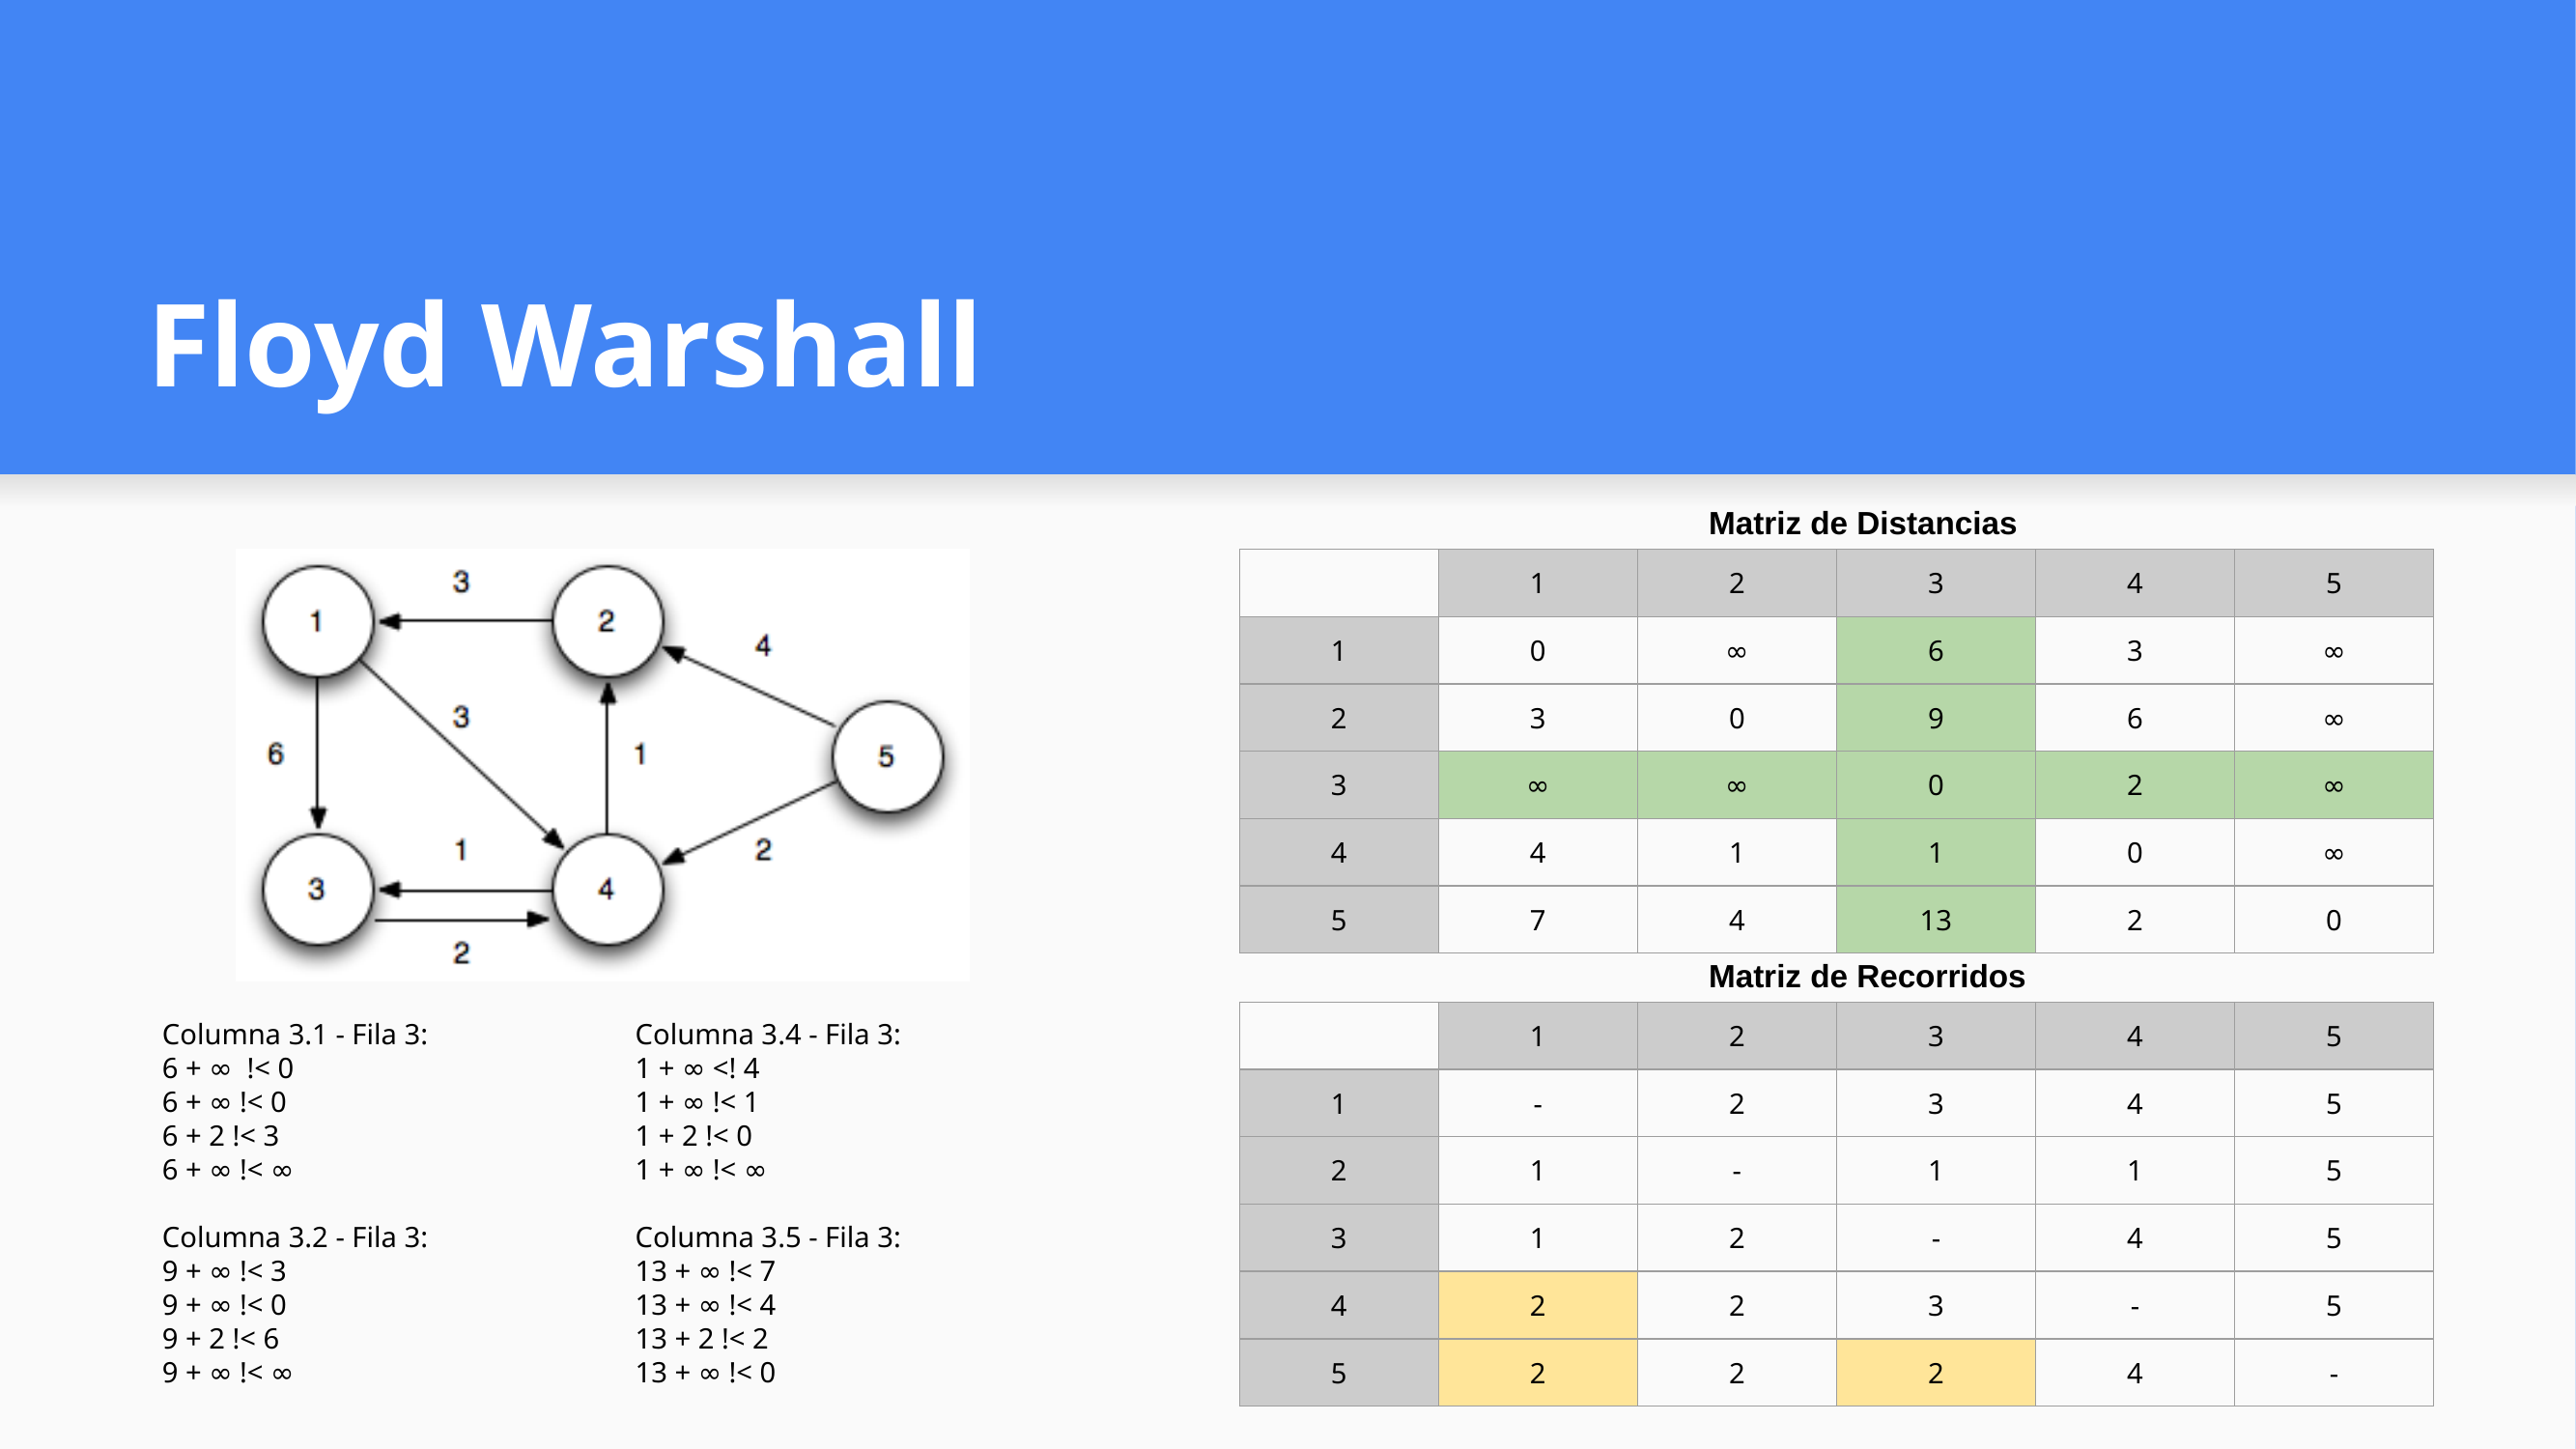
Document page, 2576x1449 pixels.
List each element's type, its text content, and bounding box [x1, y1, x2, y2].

table_cell 1 [1439, 1205, 1637, 1270]
table_cell 2 [1638, 1272, 1836, 1338]
table_cell ∞ [2235, 617, 2433, 683]
table_cell 2 [1240, 1137, 1438, 1204]
table_header 1 [1439, 1003, 1637, 1068]
table_cell 2 [2036, 887, 2234, 952]
table_cell 4 [1638, 887, 1836, 952]
table_cell 1 [1240, 617, 1438, 683]
table_cell - [1439, 1070, 1637, 1136]
table_cell 13 [1837, 887, 2035, 948]
table_cell 2 [1240, 685, 1438, 751]
table_cell 2 [1439, 1340, 1637, 1406]
table_cell 5 [2235, 1272, 2433, 1338]
table_cell 2 [1837, 1340, 2035, 1406]
table_cell 6 [1837, 617, 2035, 683]
table_cell 6 [2036, 685, 2234, 751]
table_cell 5 [2235, 1137, 2433, 1204]
table_cell ∞ [2235, 752, 2433, 818]
table_cell ∞ [1439, 752, 1637, 818]
table_header [1240, 550, 1438, 616]
text_box Columna 3.4 - Fila 3: 1 + ∞ <! 4 1 + ∞ !< 1 1 + 2 !< 0 1 + ∞ !< ∞ Columna 3.5 - Fila 3: 13 + ∞ !< 7 13 + ∞ !< 4 13 + 2 !< 2 13 + ∞ !< 0 [620, 1002, 1070, 1404]
table_cell 1 [1837, 819, 2035, 885]
table_cell 2 [1638, 1340, 1836, 1406]
table_cell 4 [2036, 1340, 2234, 1406]
table_header 1 [1439, 550, 1637, 616]
table_cell 1 [1837, 1137, 2035, 1204]
table_header 5 [2235, 550, 2433, 616]
table_cell 4 [2036, 1205, 2234, 1270]
table_cell ∞ [2235, 685, 2433, 751]
picture [235, 549, 970, 981]
table_cell 5 [2235, 1205, 2433, 1270]
text_box Columna 3.1 - Fila 3: 6 + ∞ !< 0 6 + ∞ !< 0 6 + 2 !< 3 6 + ∞ !< ∞ Columna 3.2 - Fila 3: 9 + ∞ !< 3 9 + ∞ !< 0 9 + 2 !< 6 9 + ∞ !< ∞ [147, 1002, 597, 1404]
table_cell 3 [2036, 617, 2234, 683]
table_cell 3 [1439, 685, 1637, 751]
text_box Matriz de Recorridos [1694, 948, 2042, 1002]
table_cell 3 [1837, 1070, 2035, 1136]
table_cell 3 [1837, 1272, 2035, 1338]
table_cell 4 [2036, 1070, 2234, 1136]
table_header 4 [2036, 1003, 2234, 1068]
text_box Matriz de Distancias [1694, 496, 2032, 549]
table_cell 2 [2036, 752, 2234, 818]
table_cell 2 [1439, 1272, 1637, 1338]
table_cell 5 [1240, 887, 1438, 952]
table_header 2 [1638, 1003, 1836, 1068]
table_cell 2 [1638, 1205, 1836, 1270]
table_cell ∞ [2235, 819, 2433, 885]
table_cell 4 [1439, 819, 1637, 885]
table_cell 3 [1240, 752, 1438, 818]
table_cell 1 [1240, 1070, 1438, 1136]
table_cell 4 [1240, 1272, 1438, 1338]
table_cell 0 [1837, 752, 2035, 818]
table_cell 3 [1240, 1205, 1438, 1270]
table_cell - [2235, 1340, 2433, 1406]
table_cell 0 [2235, 887, 2433, 952]
table_cell 9 [1837, 685, 2035, 751]
table_cell 5 [1240, 1340, 1438, 1406]
table_cell 4 [1240, 819, 1438, 885]
table_cell 1 [1439, 1137, 1637, 1204]
title Floyd Warshall [132, 208, 2449, 425]
table_header 4 [2036, 550, 2234, 616]
table_cell 0 [1638, 685, 1836, 751]
table_cell - [1837, 1205, 2035, 1270]
table_cell ∞ [1638, 617, 1836, 683]
table_header 2 [1638, 550, 1836, 616]
table_header 5 [2235, 1003, 2433, 1068]
table_cell ∞ [1638, 752, 1836, 818]
table_cell 5 [2235, 1070, 2433, 1136]
table_cell 0 [2036, 819, 2234, 885]
table_cell 1 [2036, 1137, 2234, 1204]
table_header 3 [1837, 1003, 2035, 1068]
table_cell - [1638, 1137, 1836, 1204]
table_header 3 [1837, 550, 2035, 616]
table_cell - [2036, 1272, 2234, 1338]
table_cell 0 [1439, 617, 1637, 683]
table_cell 1 [1638, 819, 1836, 885]
table_cell 2 [1638, 1070, 1836, 1136]
table_cell 7 [1439, 887, 1637, 952]
table_header [1240, 1003, 1438, 1068]
